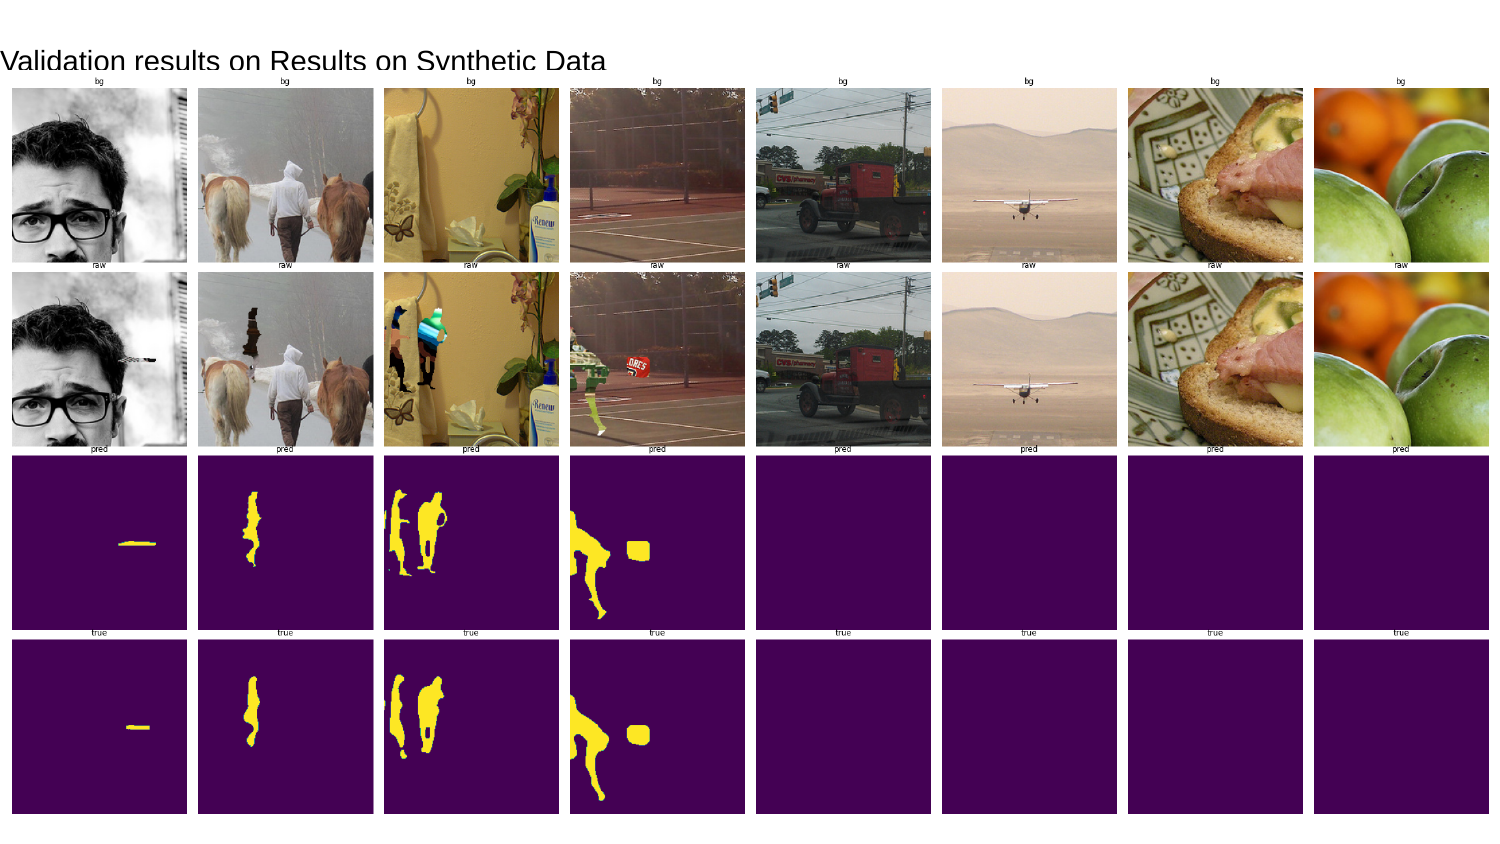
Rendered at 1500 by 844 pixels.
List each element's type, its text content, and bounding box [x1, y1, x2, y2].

picture [0, 70, 1500, 822]
text_box Validation results on Results on Synthetic Data [0, 12, 1398, 69]
